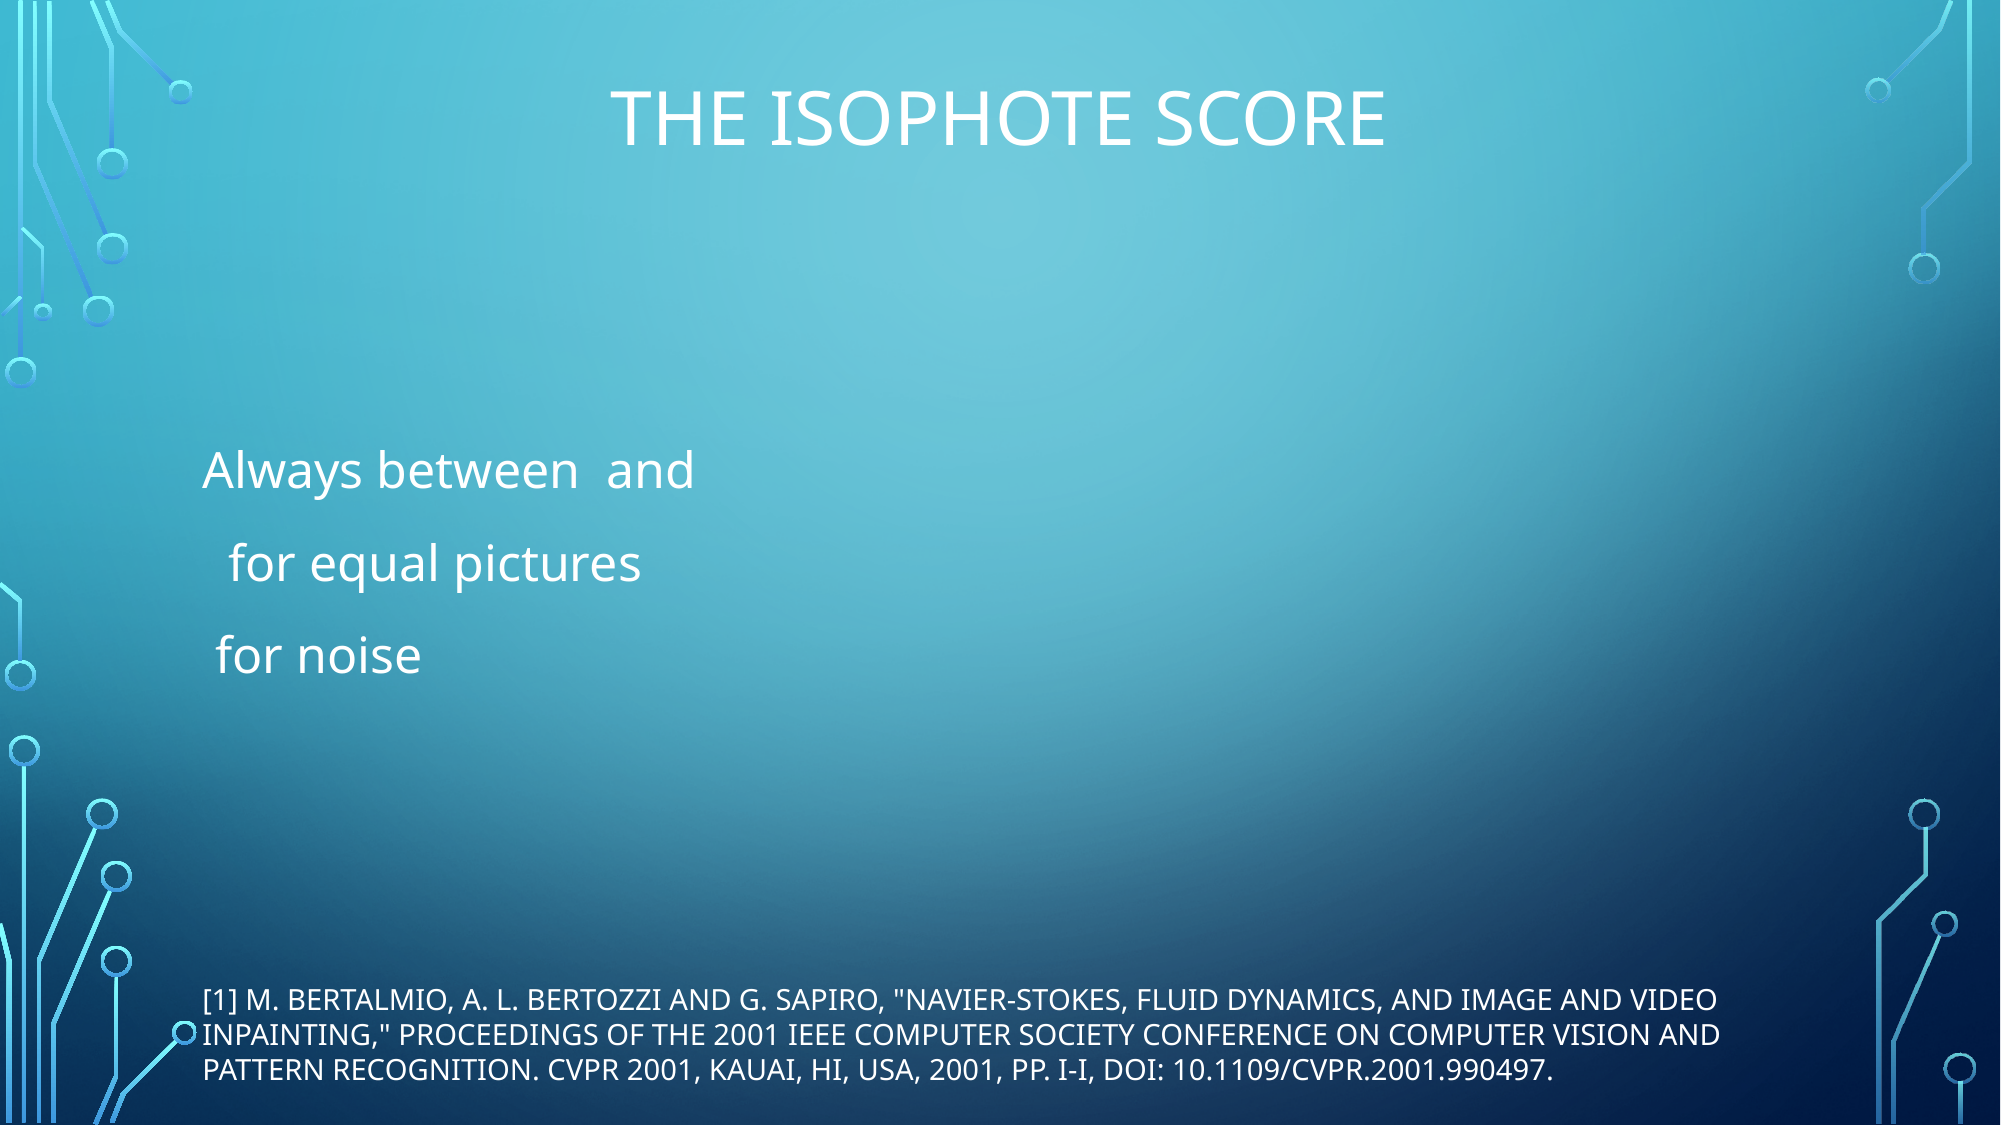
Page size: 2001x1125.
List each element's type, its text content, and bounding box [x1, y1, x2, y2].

title The isophote Score [187, 0, 1813, 243]
footer [1] M. Bertalmio, A. L. Bertozzi and G. Sapiro, "Navier-stokes, fluid dynamics, and image and video inpainting," Proceedings of the 2001 IEEE Computer Society Conference on Computer Vision and Pattern Recognition. CVPR 2001, Kauai, HI, USA, 2001, pp. I-I, doi: 10.1109/CVPR.2001.990497. [187, 1021, 1813, 1081]
